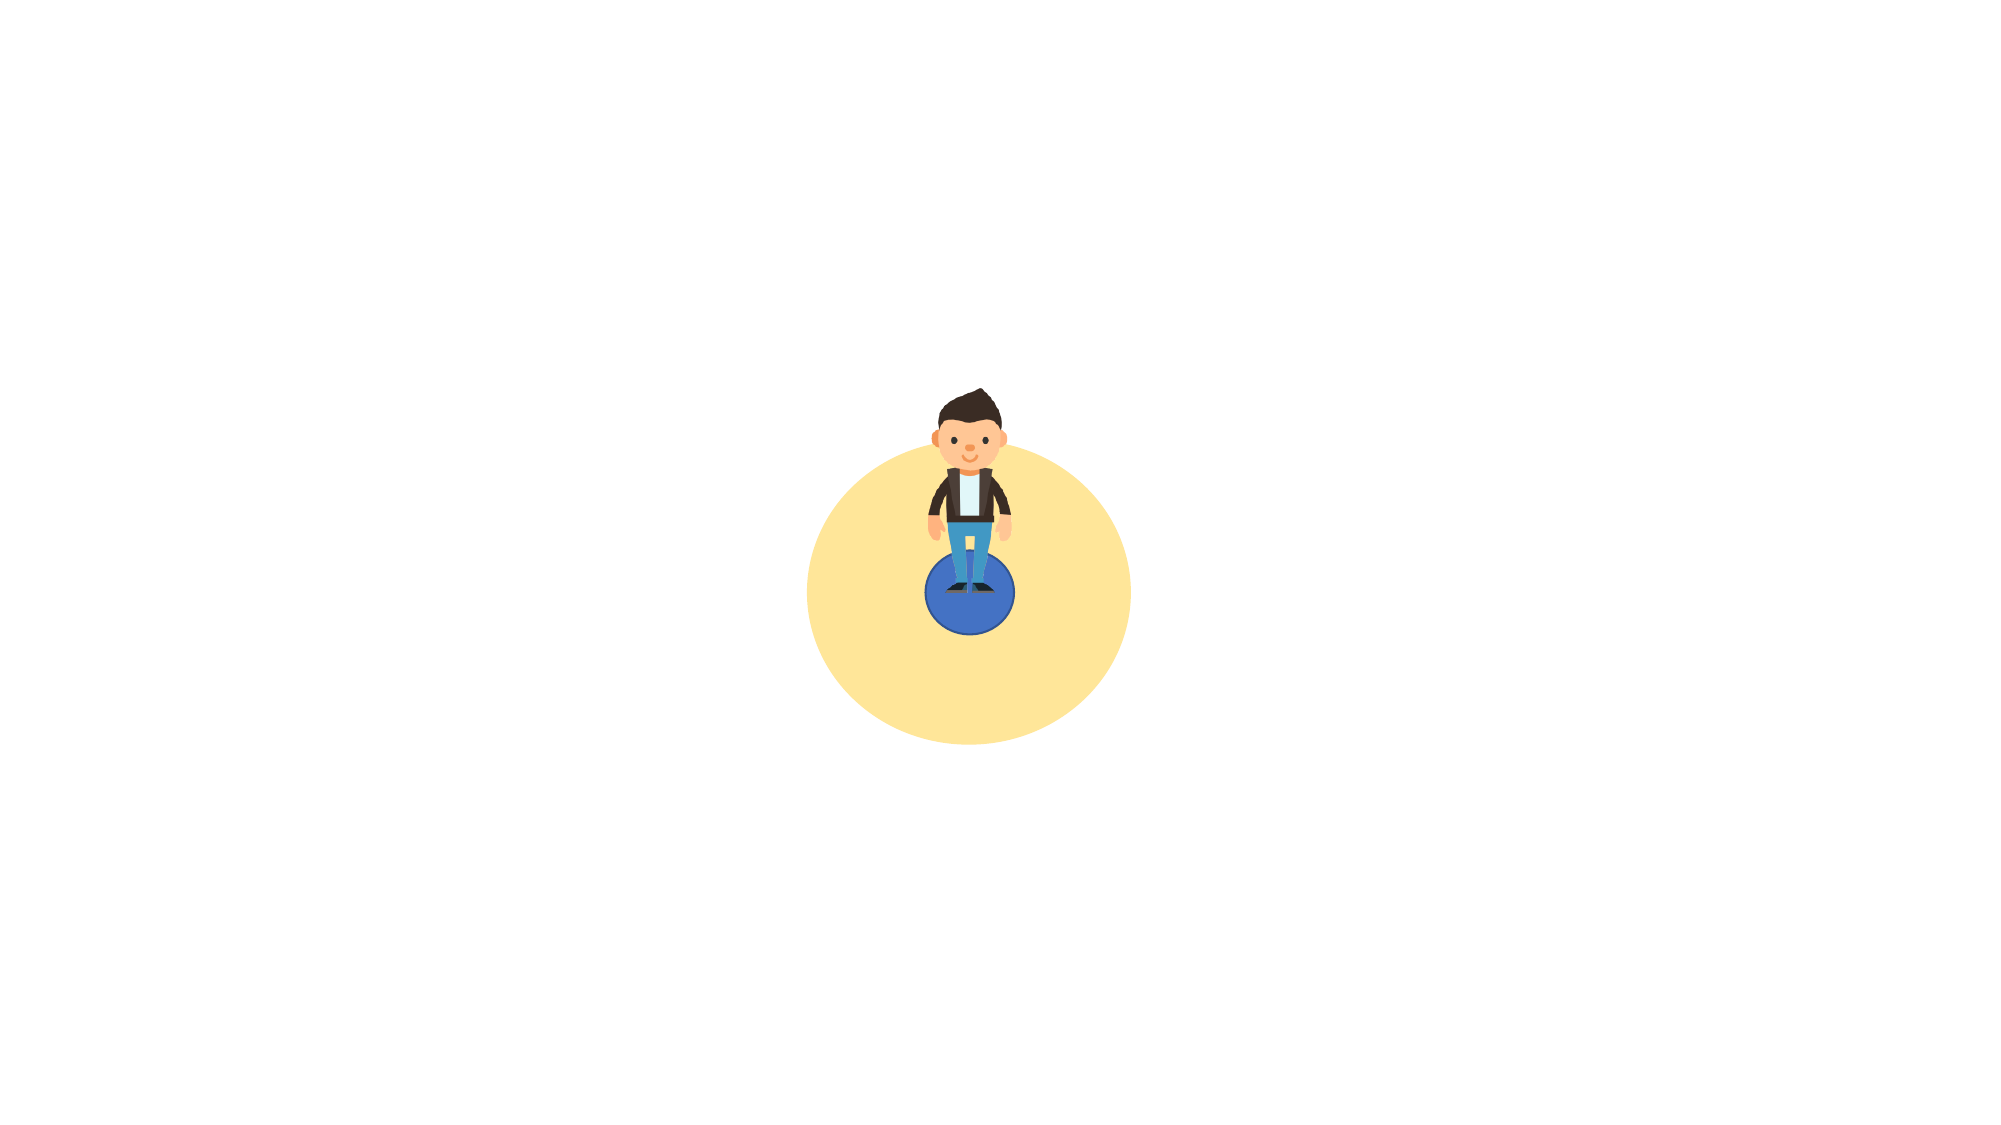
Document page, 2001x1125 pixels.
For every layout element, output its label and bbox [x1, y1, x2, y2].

text_box [805, 472, 1132, 746]
picture [867, 388, 1072, 593]
text_box [924, 593, 1016, 636]
